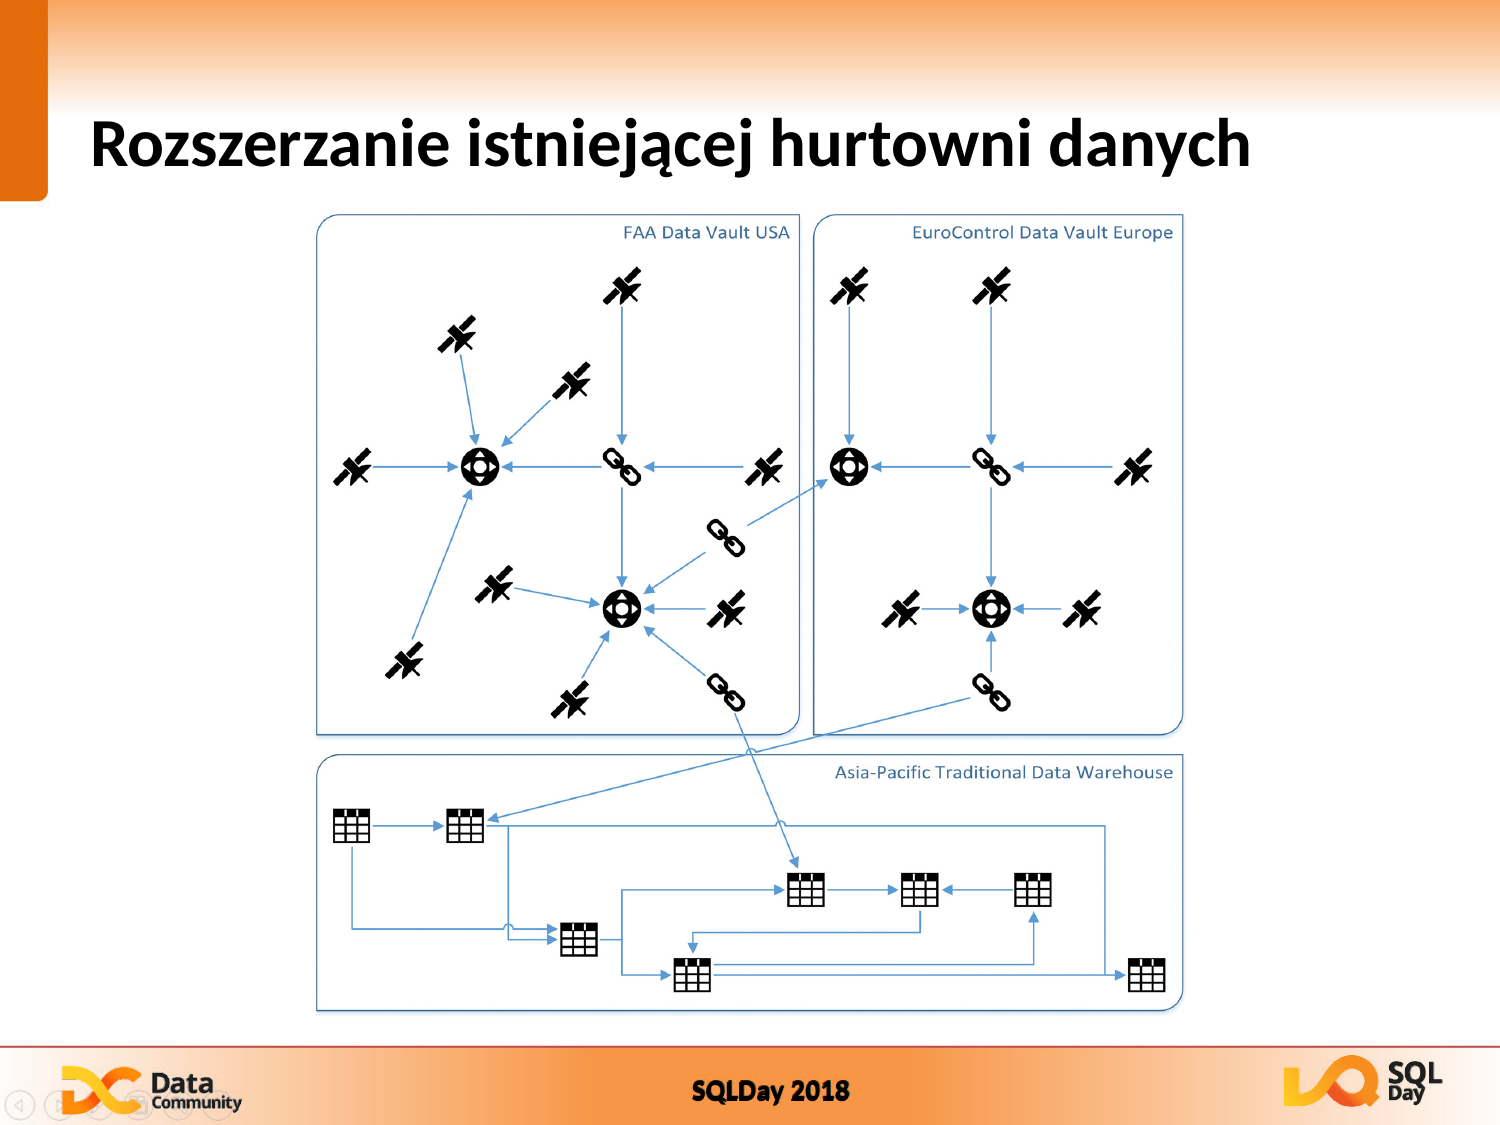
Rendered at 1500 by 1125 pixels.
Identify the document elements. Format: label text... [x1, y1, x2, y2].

picture [0, 0, 1500, 1125]
title Rozszerzanie istniejącej hurtowni danych [75, 45, 1425, 233]
